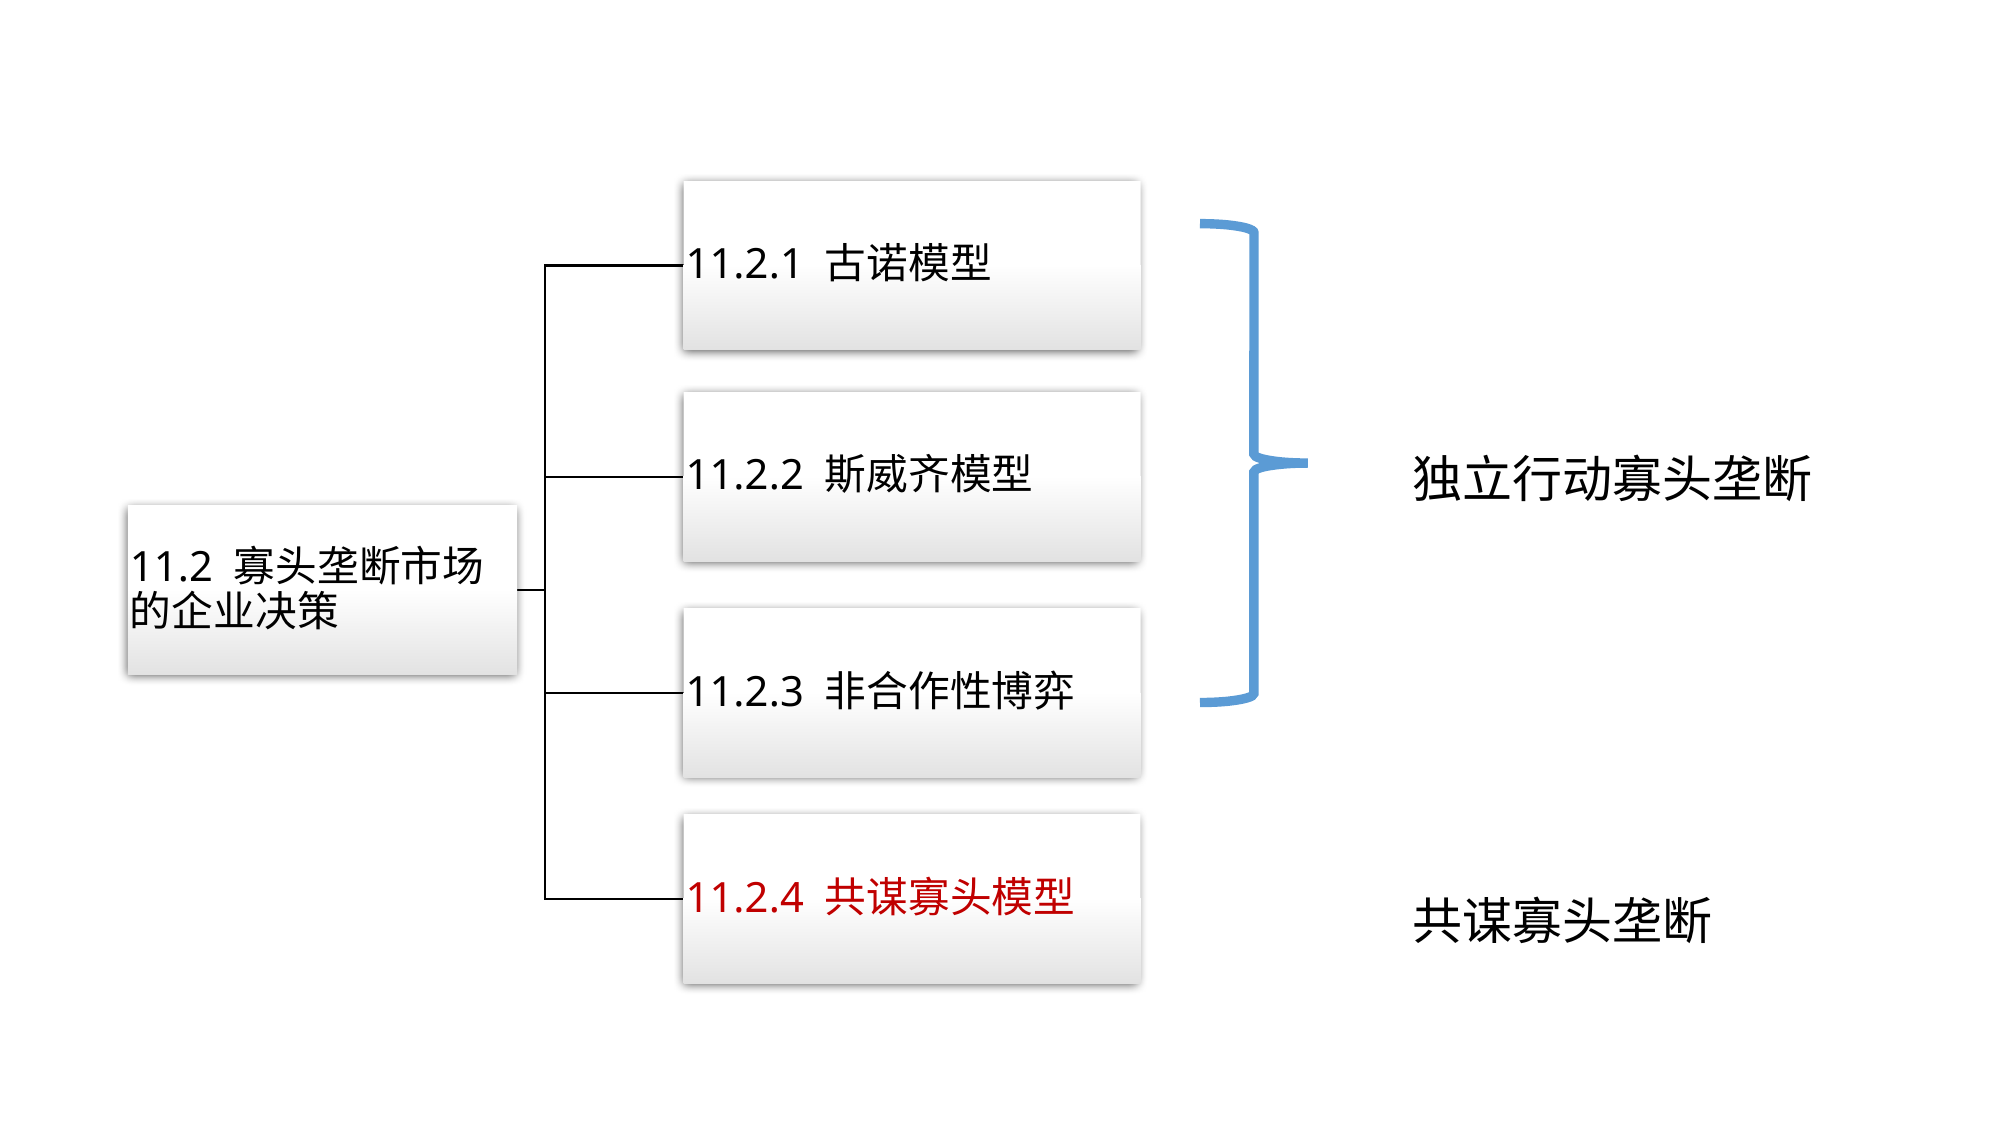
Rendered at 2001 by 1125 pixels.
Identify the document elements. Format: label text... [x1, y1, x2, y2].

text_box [0, 137, 1581, 1027]
text_box 独立行动寡头垄断 [1581, 410, 1869, 515]
text_box 共谋寡头垄断 [1581, 852, 1733, 957]
